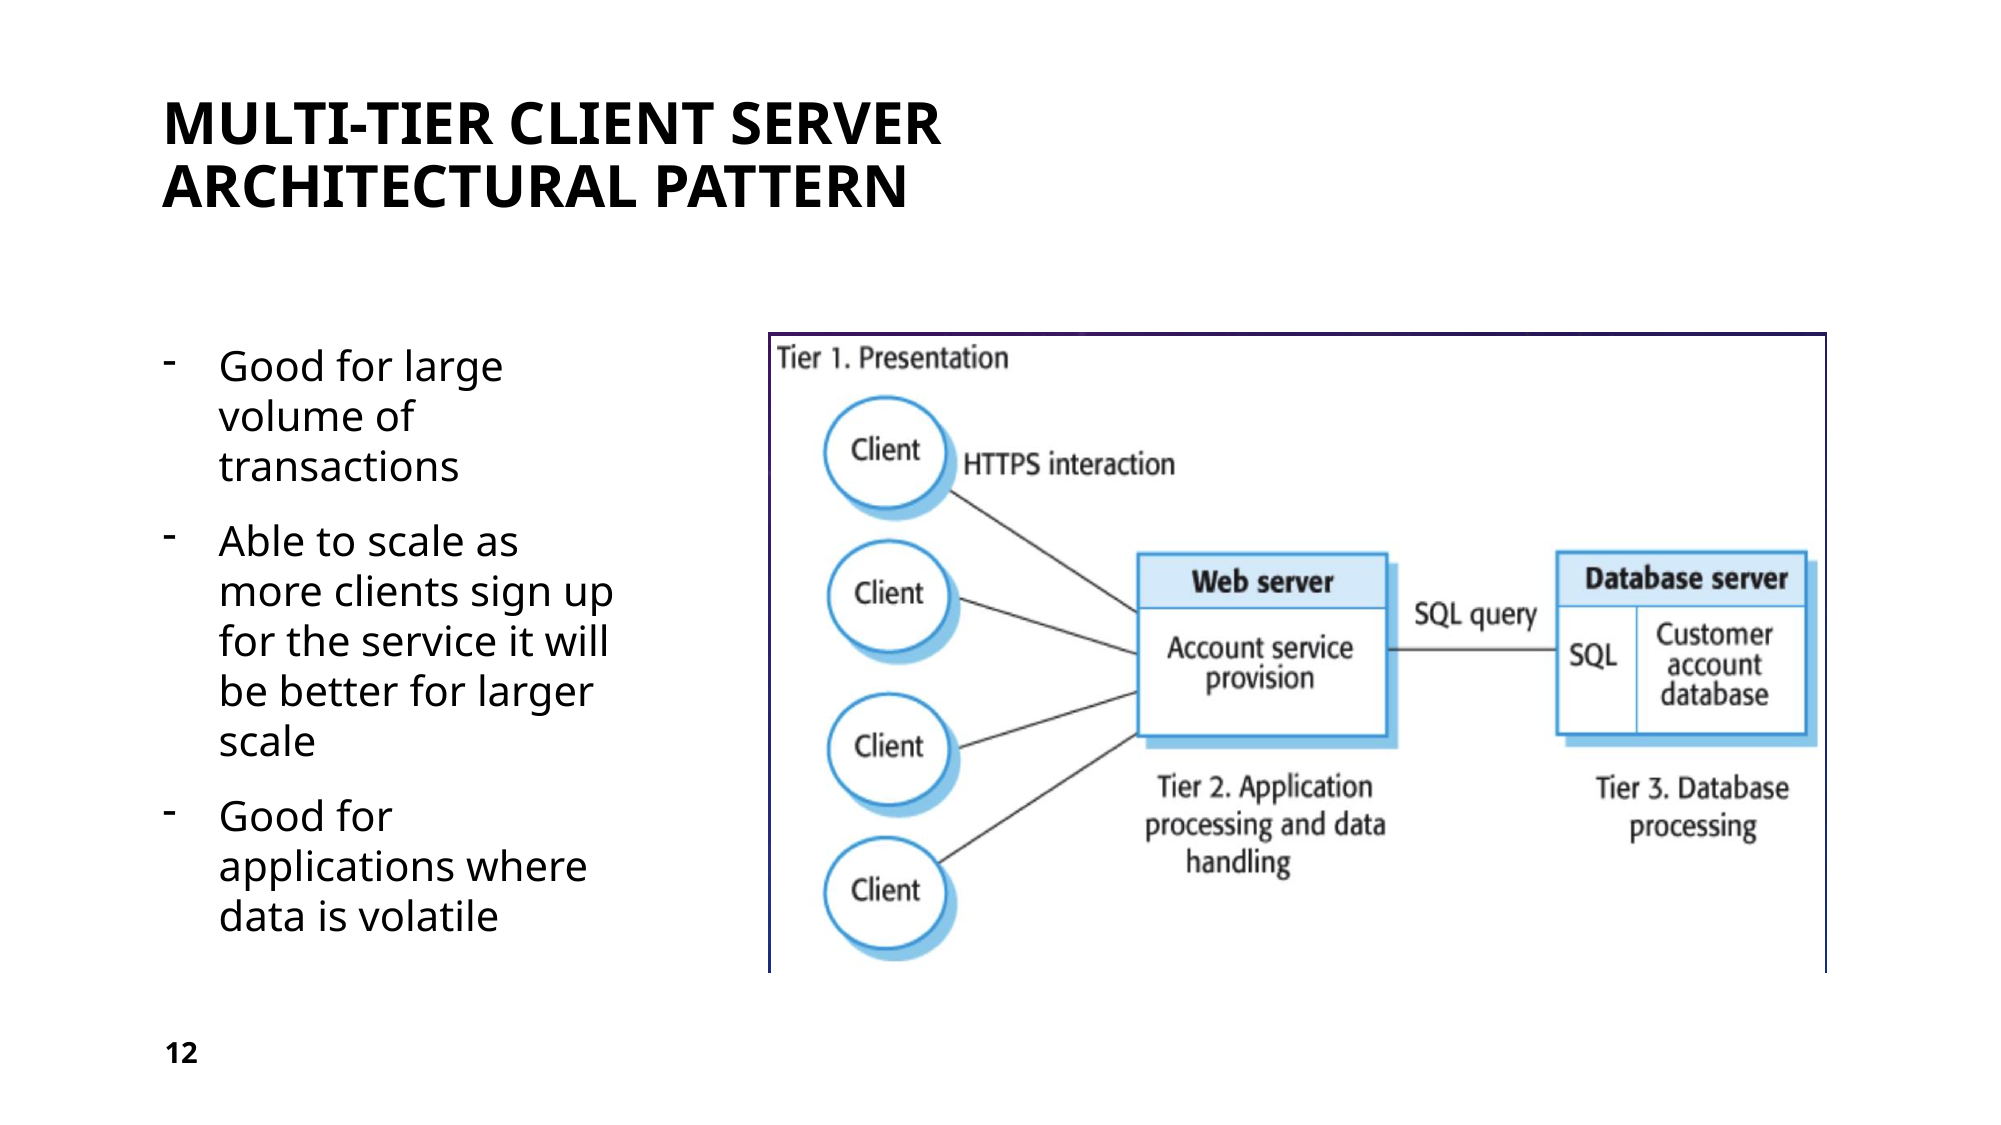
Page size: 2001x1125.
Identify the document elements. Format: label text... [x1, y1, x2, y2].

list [768, 332, 1827, 973]
title Multi-tier Client Server Architectural Pattern [147, 22, 1160, 228]
slide_number 12 [149, 1024, 345, 1085]
list Good for large volume of transactions Able to scale as more clients sign up for the service it will be better for larger scale Good for applications where data is volatile [147, 332, 643, 973]
